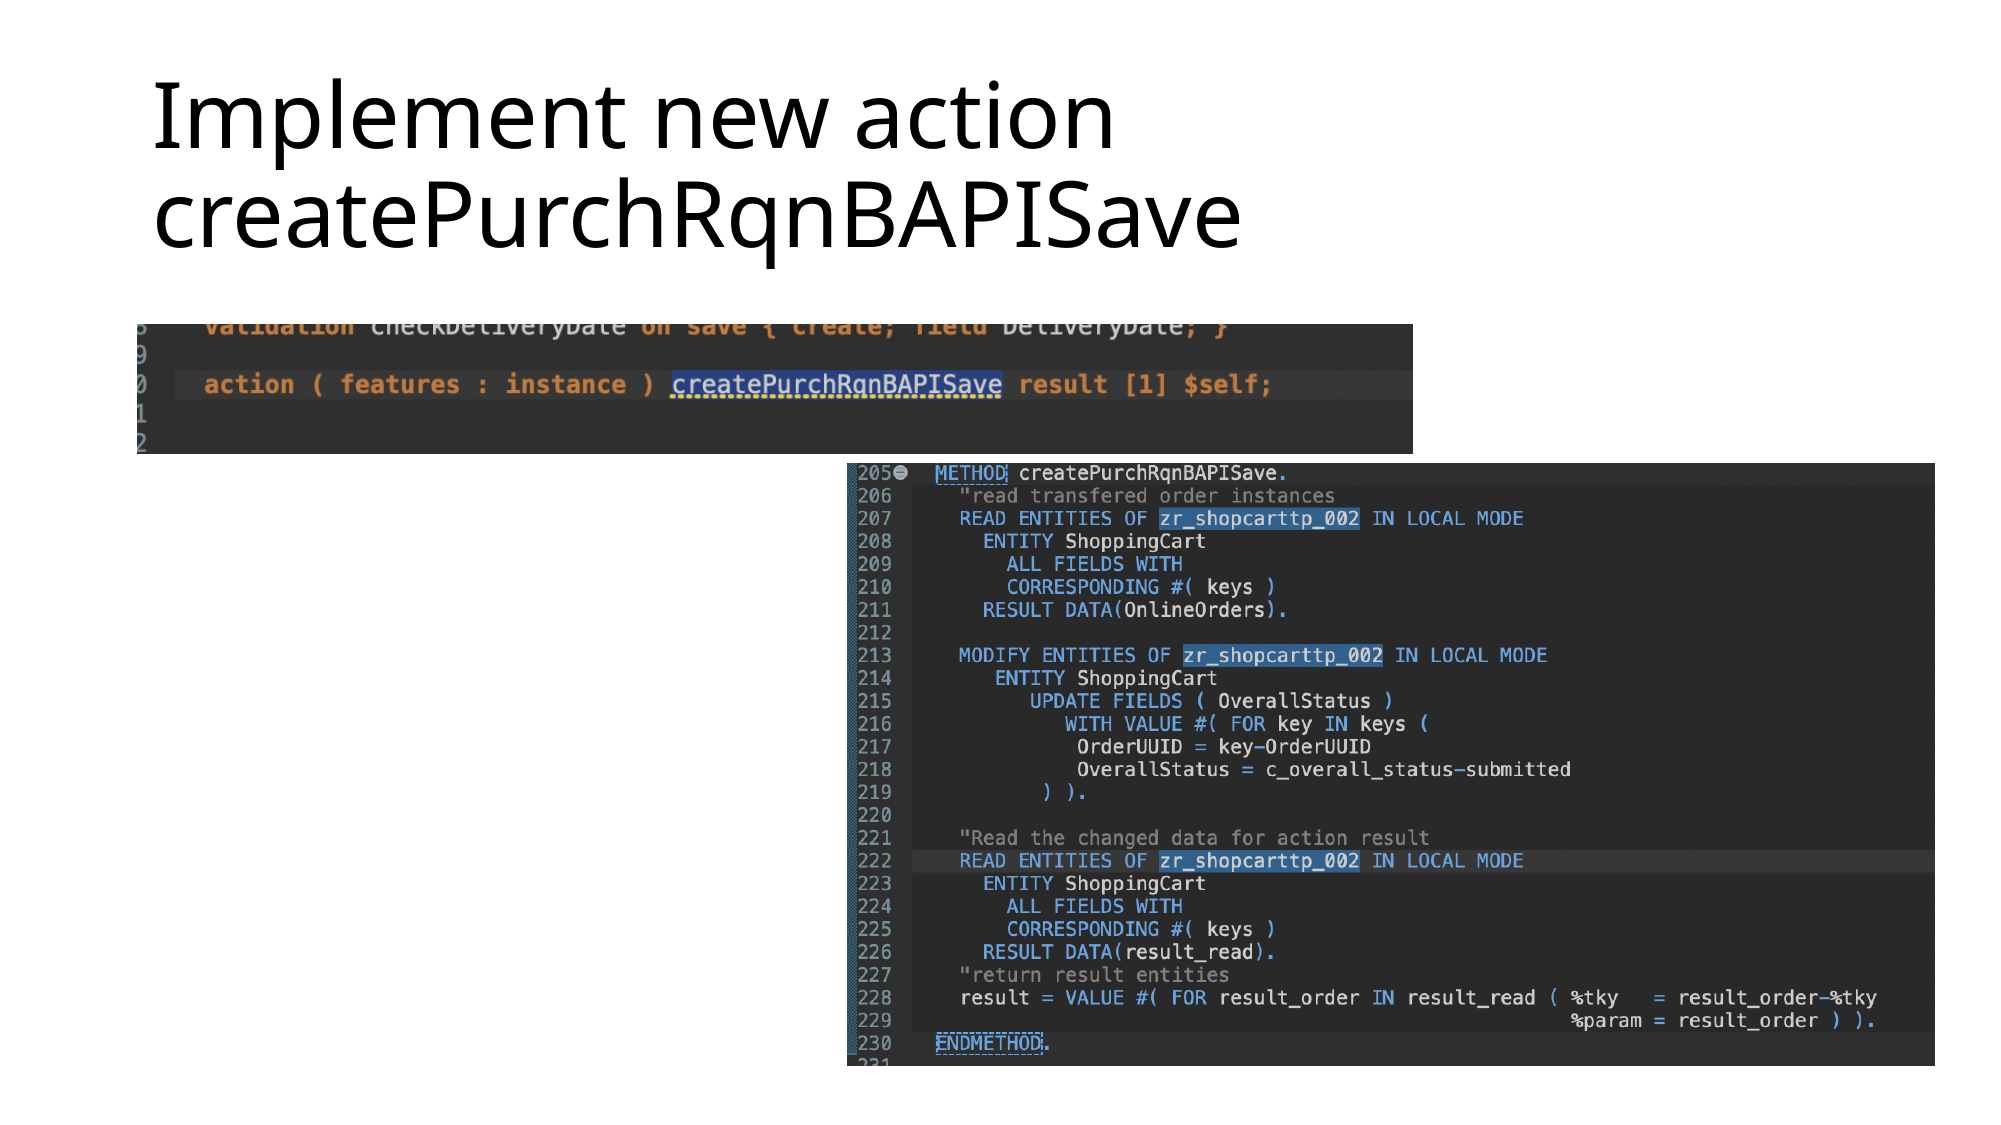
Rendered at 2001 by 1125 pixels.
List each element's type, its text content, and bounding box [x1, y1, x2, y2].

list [136, 323, 1413, 455]
title Implement new action createPurchRqnBAPISave [137, 59, 1863, 278]
picture [847, 462, 1935, 1066]
